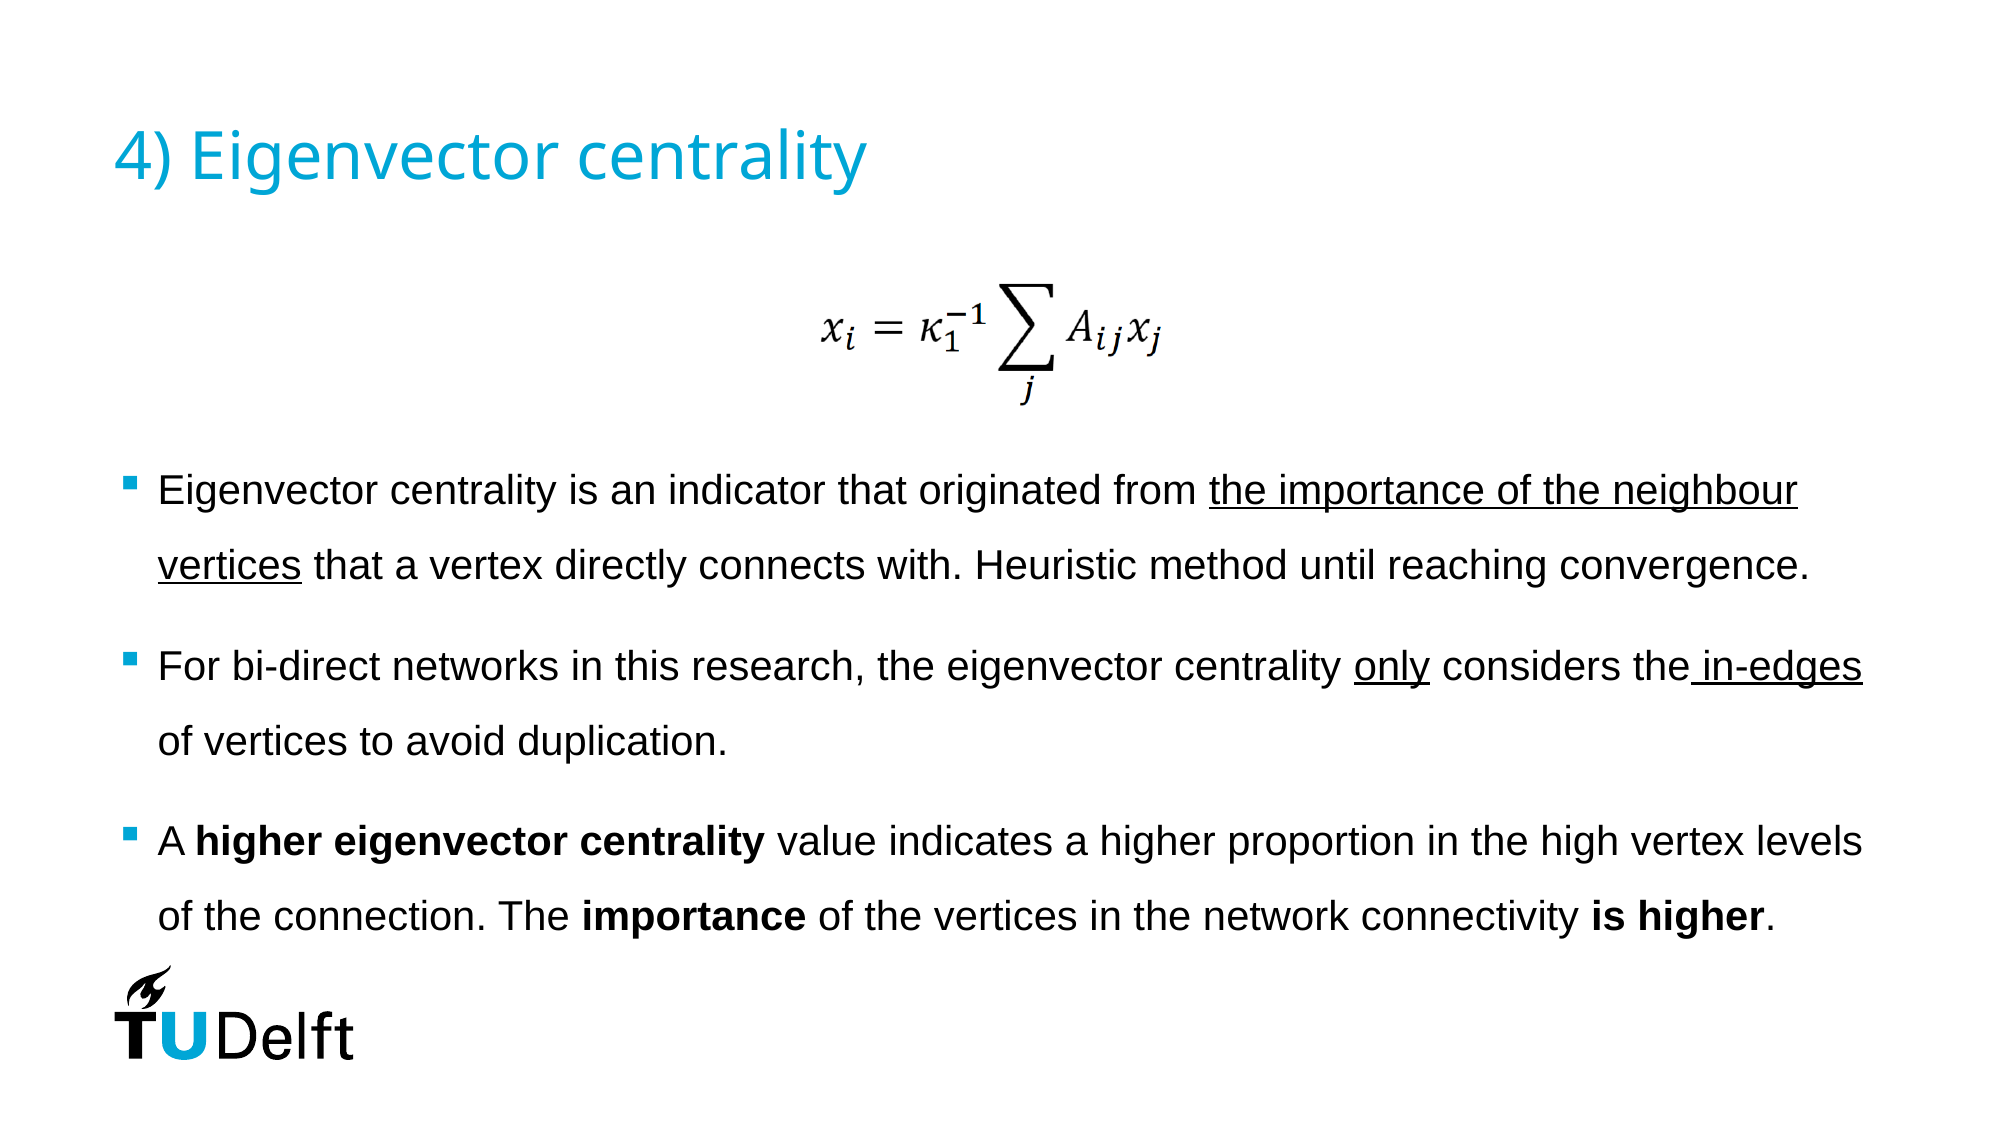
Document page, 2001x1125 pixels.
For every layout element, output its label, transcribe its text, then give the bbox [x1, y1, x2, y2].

list Eigenvector centrality is an indicator that originated from the importance of the neighbour vertices that a vertex directly connects with. Heuristic method until reaching convergence. For bi-direct networks in this research, the eigenvector centrality only considers the in-edges of vertices to avoid duplication. A higher eigenvector centrality value indicates a higher proportion in the high vertex levels of the connection. The importance of the vertices in the network connectivity is higher. [114, 437, 1883, 977]
title 4) Eigenvector centrality [114, 121, 1883, 203]
picture [749, 228, 1251, 439]
